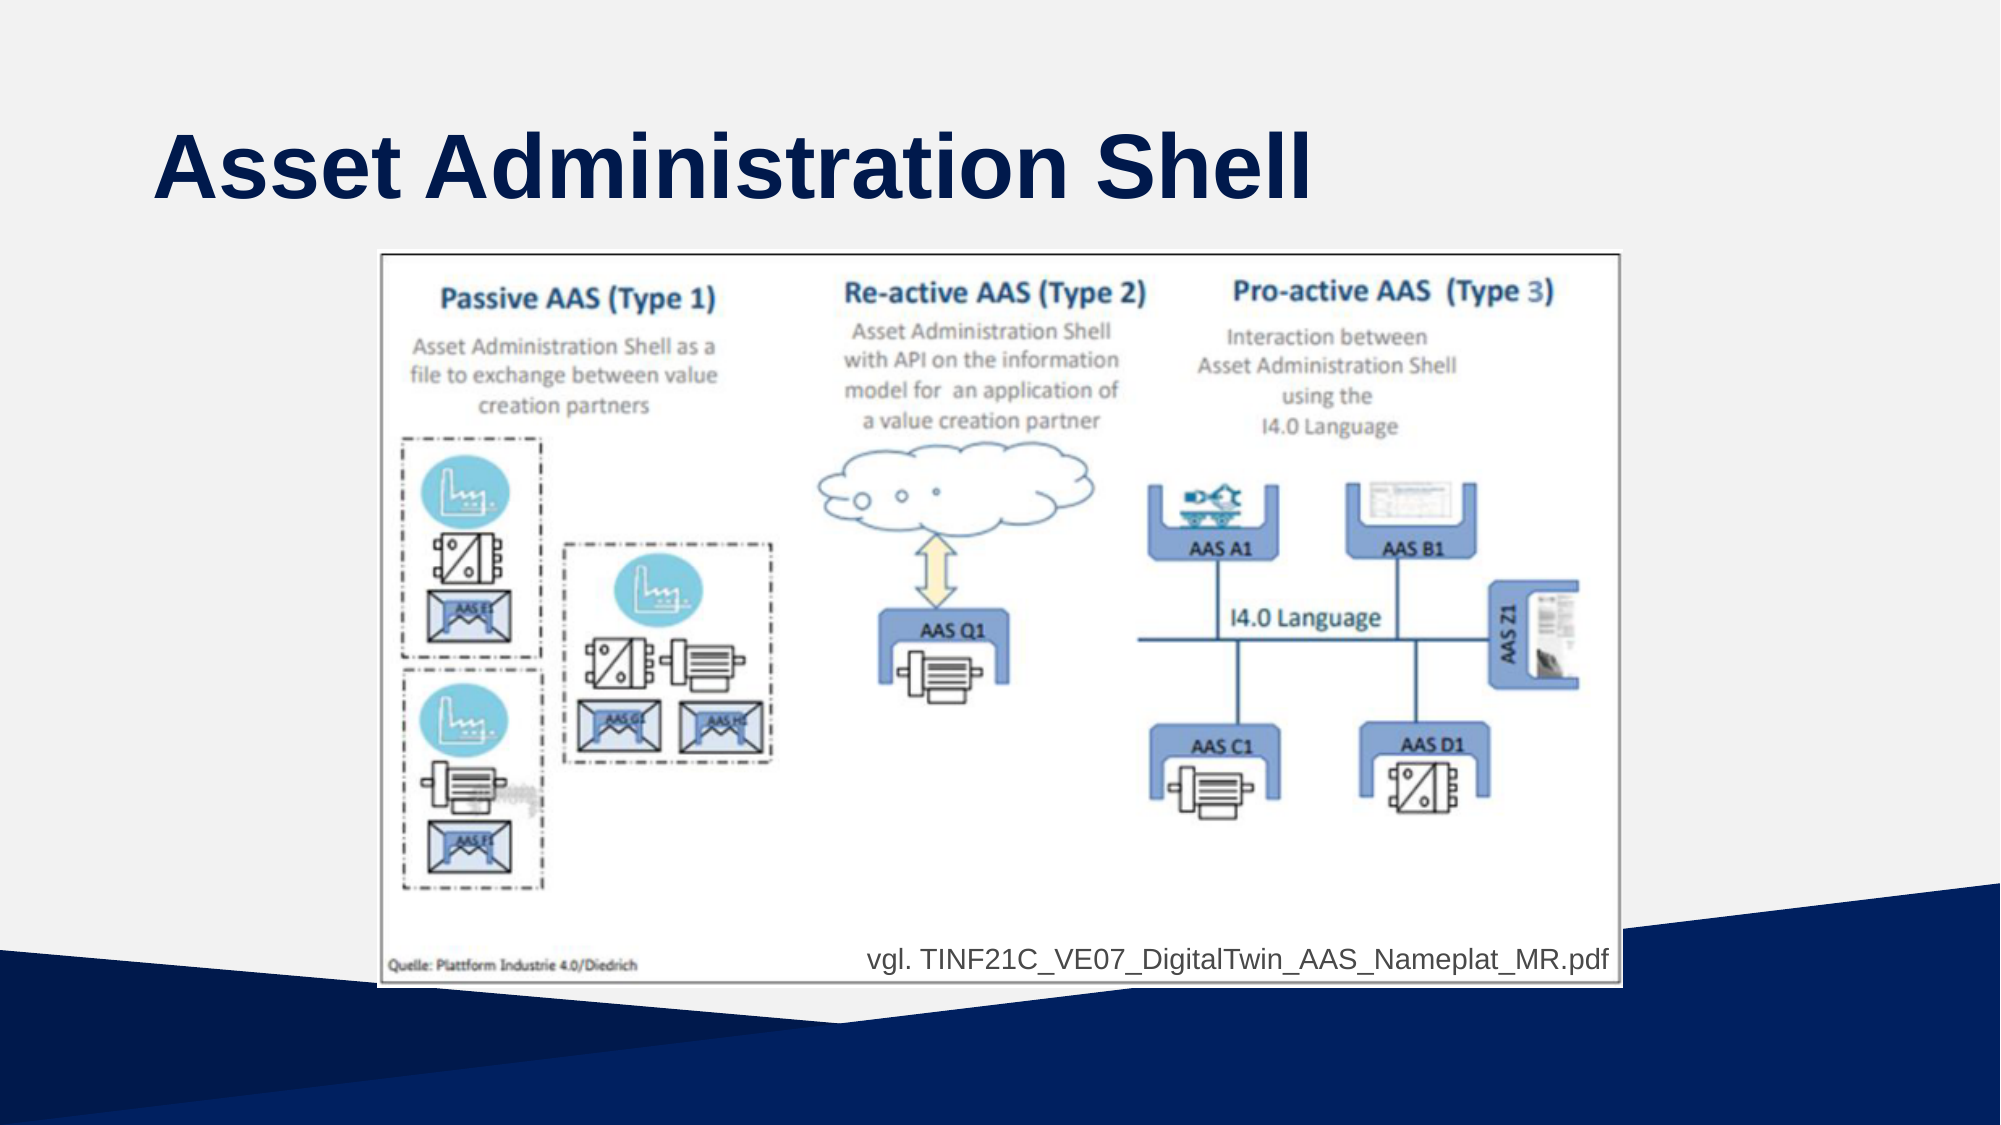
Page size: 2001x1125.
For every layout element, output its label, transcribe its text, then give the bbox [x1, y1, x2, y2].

title Asset Administration Shell [137, 59, 1863, 278]
picture [377, 249, 1623, 988]
text_box vgl. TINF21C_VE07_DigitalTwin_AAS_Nameplat_MR.pdf [837, 932, 1634, 1018]
